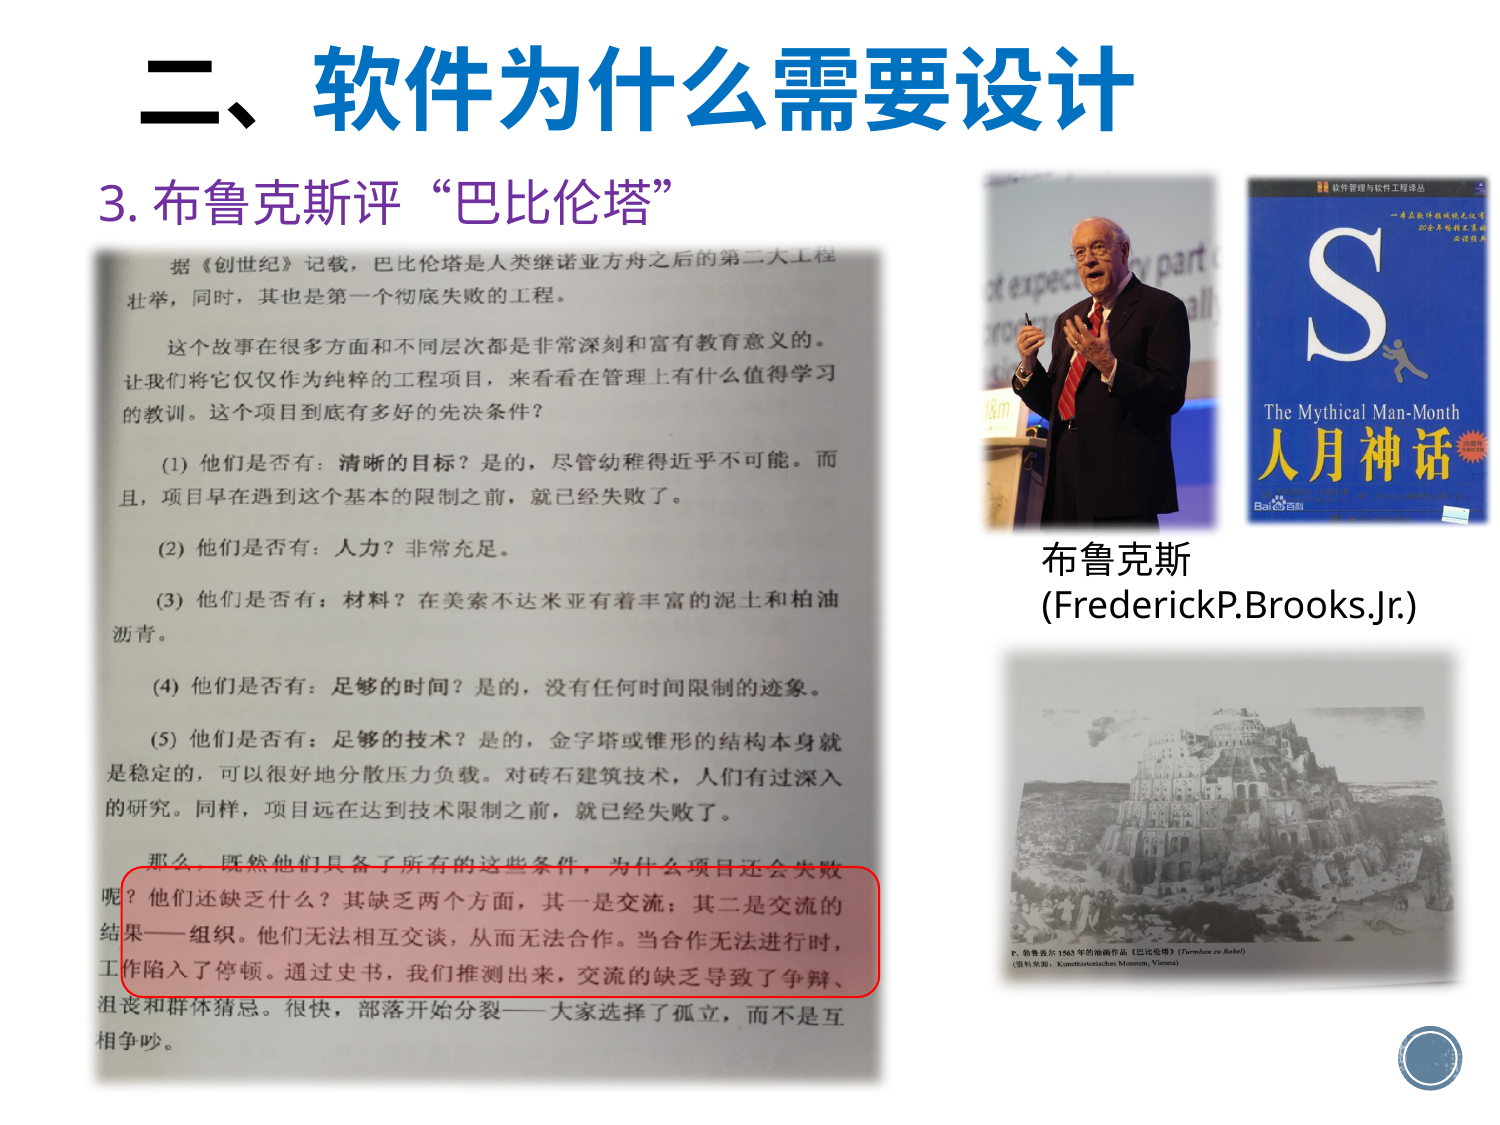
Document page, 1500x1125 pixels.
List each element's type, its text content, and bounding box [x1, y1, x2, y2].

text_box 3.布鲁克斯评“巴比伦塔” [83, 151, 717, 239]
title 二、软件为什么需要设计 [121, 35, 1397, 152]
picture [1245, 174, 1492, 526]
picture [979, 167, 1224, 537]
picture [87, 242, 892, 1094]
text_box 布鲁克斯(FrederickP.Brooks.Jr.) [1026, 528, 1493, 633]
picture [989, 636, 1470, 995]
